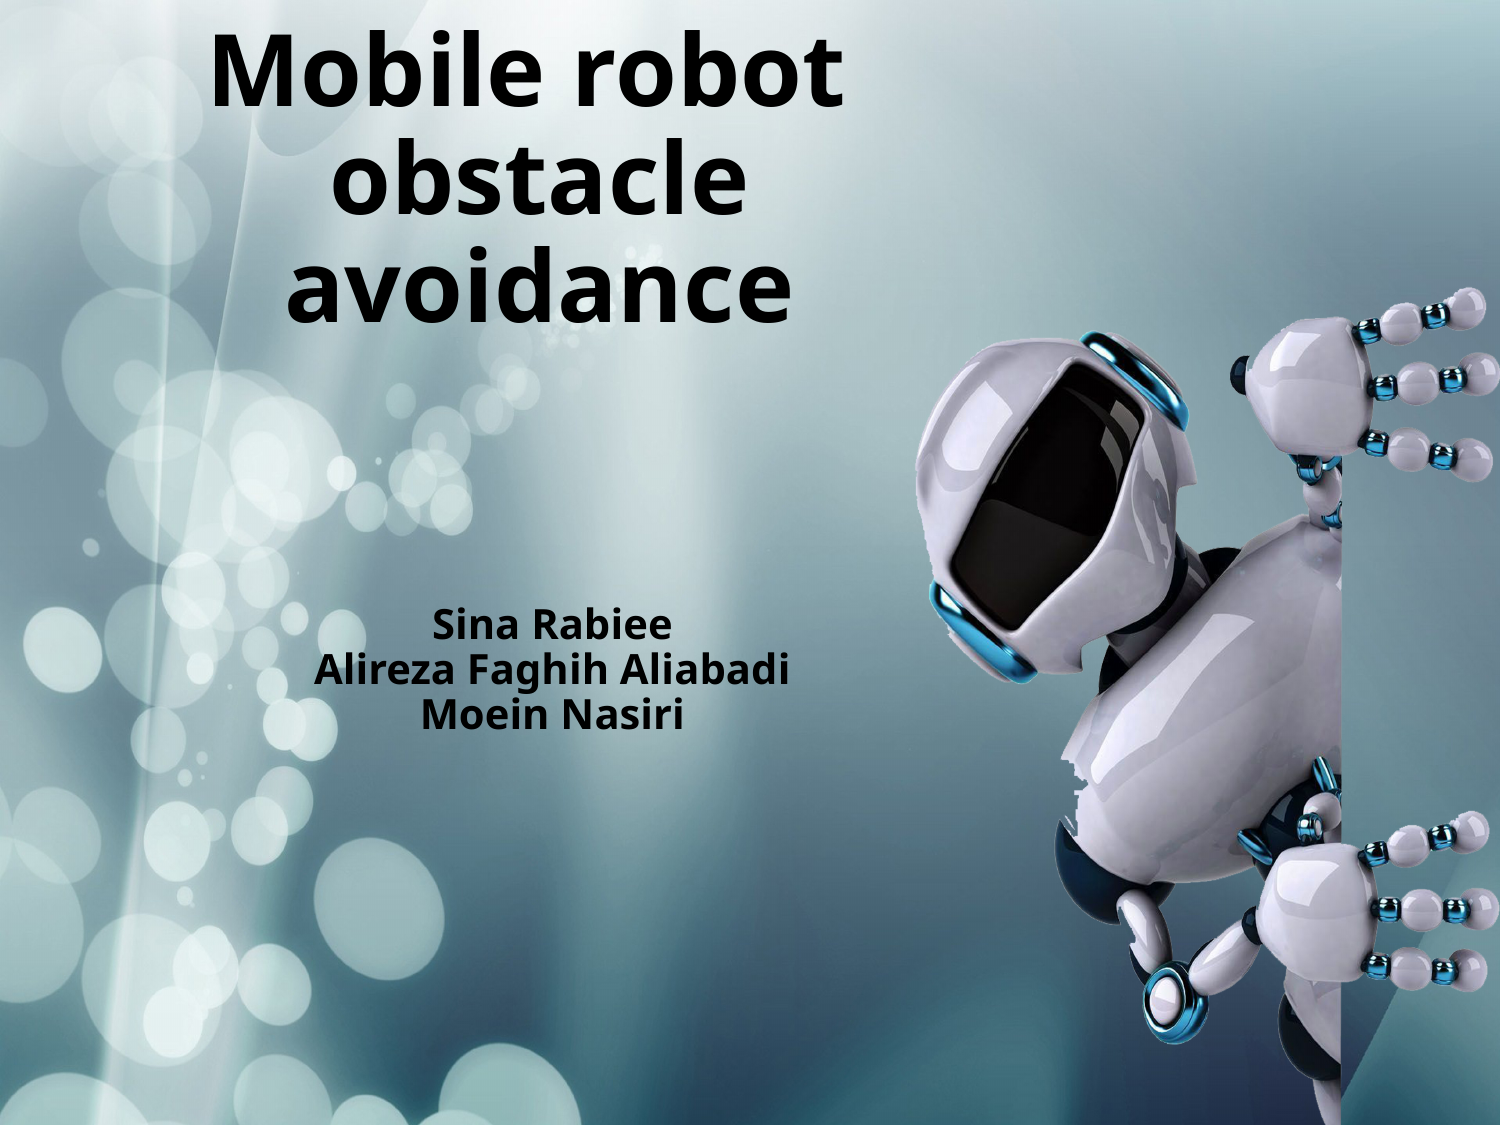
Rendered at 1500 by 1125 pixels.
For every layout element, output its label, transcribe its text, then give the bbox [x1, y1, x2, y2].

text_box Sina Rabiee Alireza Faghih Aliabadi Moein Nasiri [103, 529, 1002, 746]
title Mobile robot obstacle avoidance [90, 135, 989, 352]
picture [0, 0, 1500, 1125]
